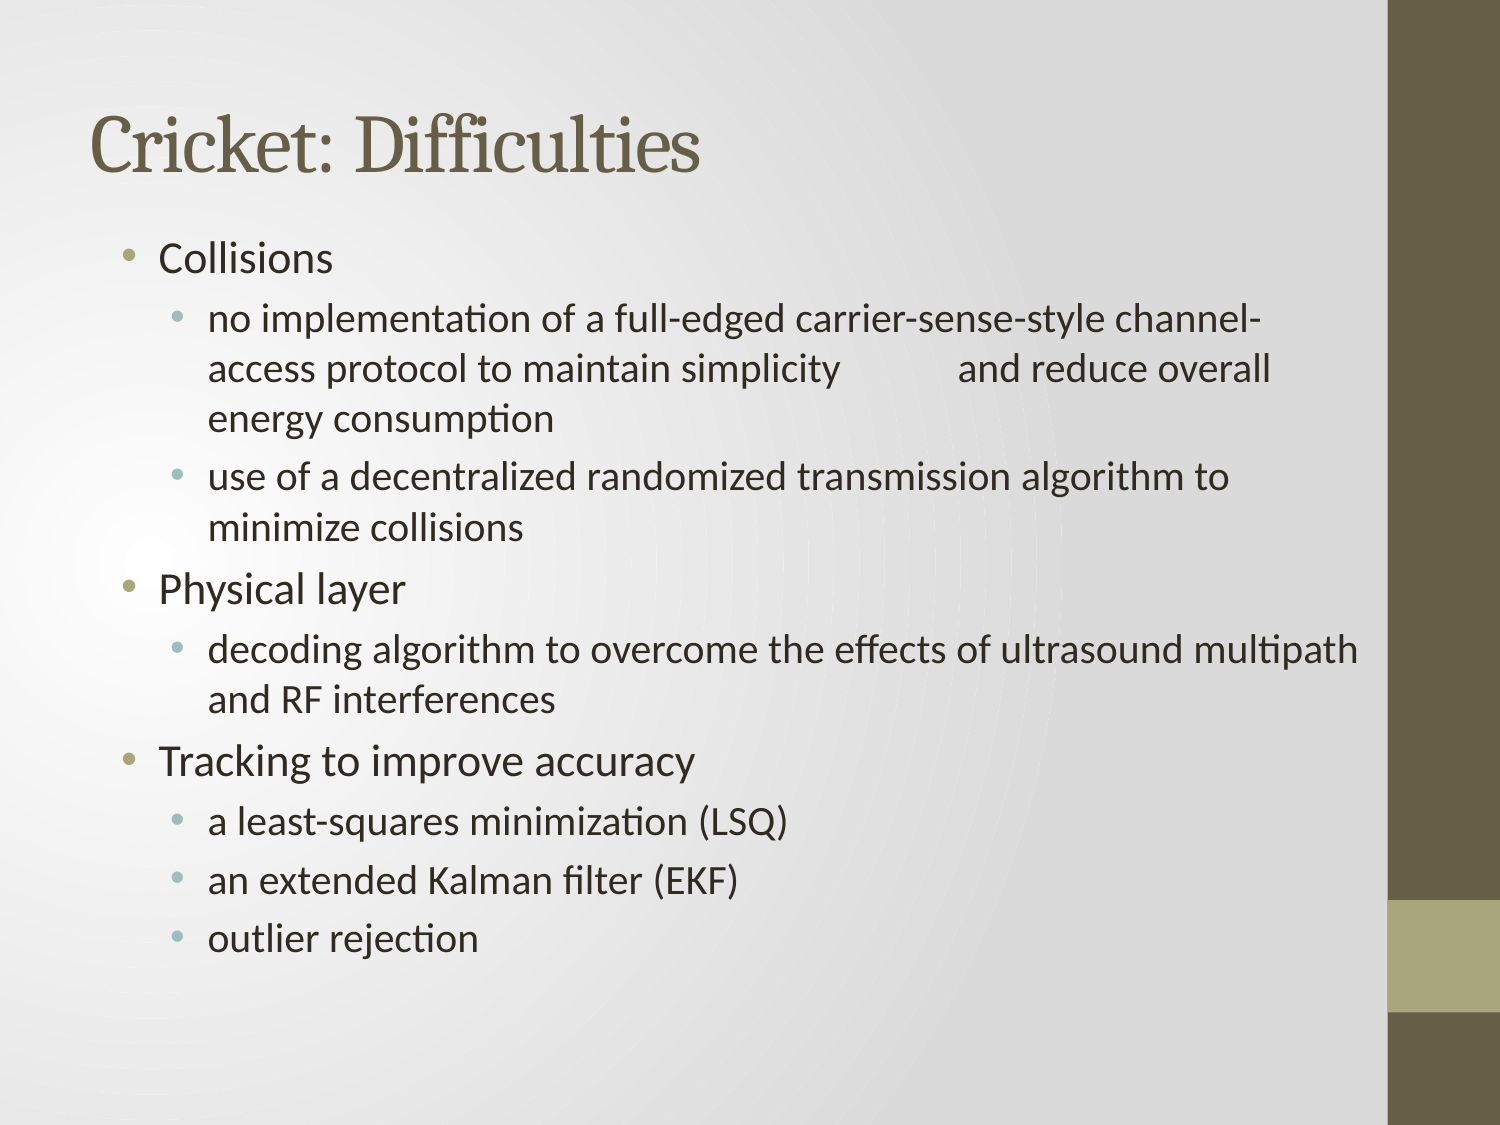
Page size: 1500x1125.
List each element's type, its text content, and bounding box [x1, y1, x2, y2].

list Collisions no implementation of a full-edged carrier-sense-style channel-access protocol to maintain simplicity and reduce overall energy consumption use of a decentralized randomized transmission algorithm to minimize collisions Physical layer decoding algorithm to overcome the effects of ultrasound multipath and RF interferences Tracking to improve accuracy a least-squares minimization (LSQ) an extended Kalman filter (EKF) outlier rejection [87, 220, 1381, 1035]
title Cricket: Difficulties [75, 45, 1325, 233]
